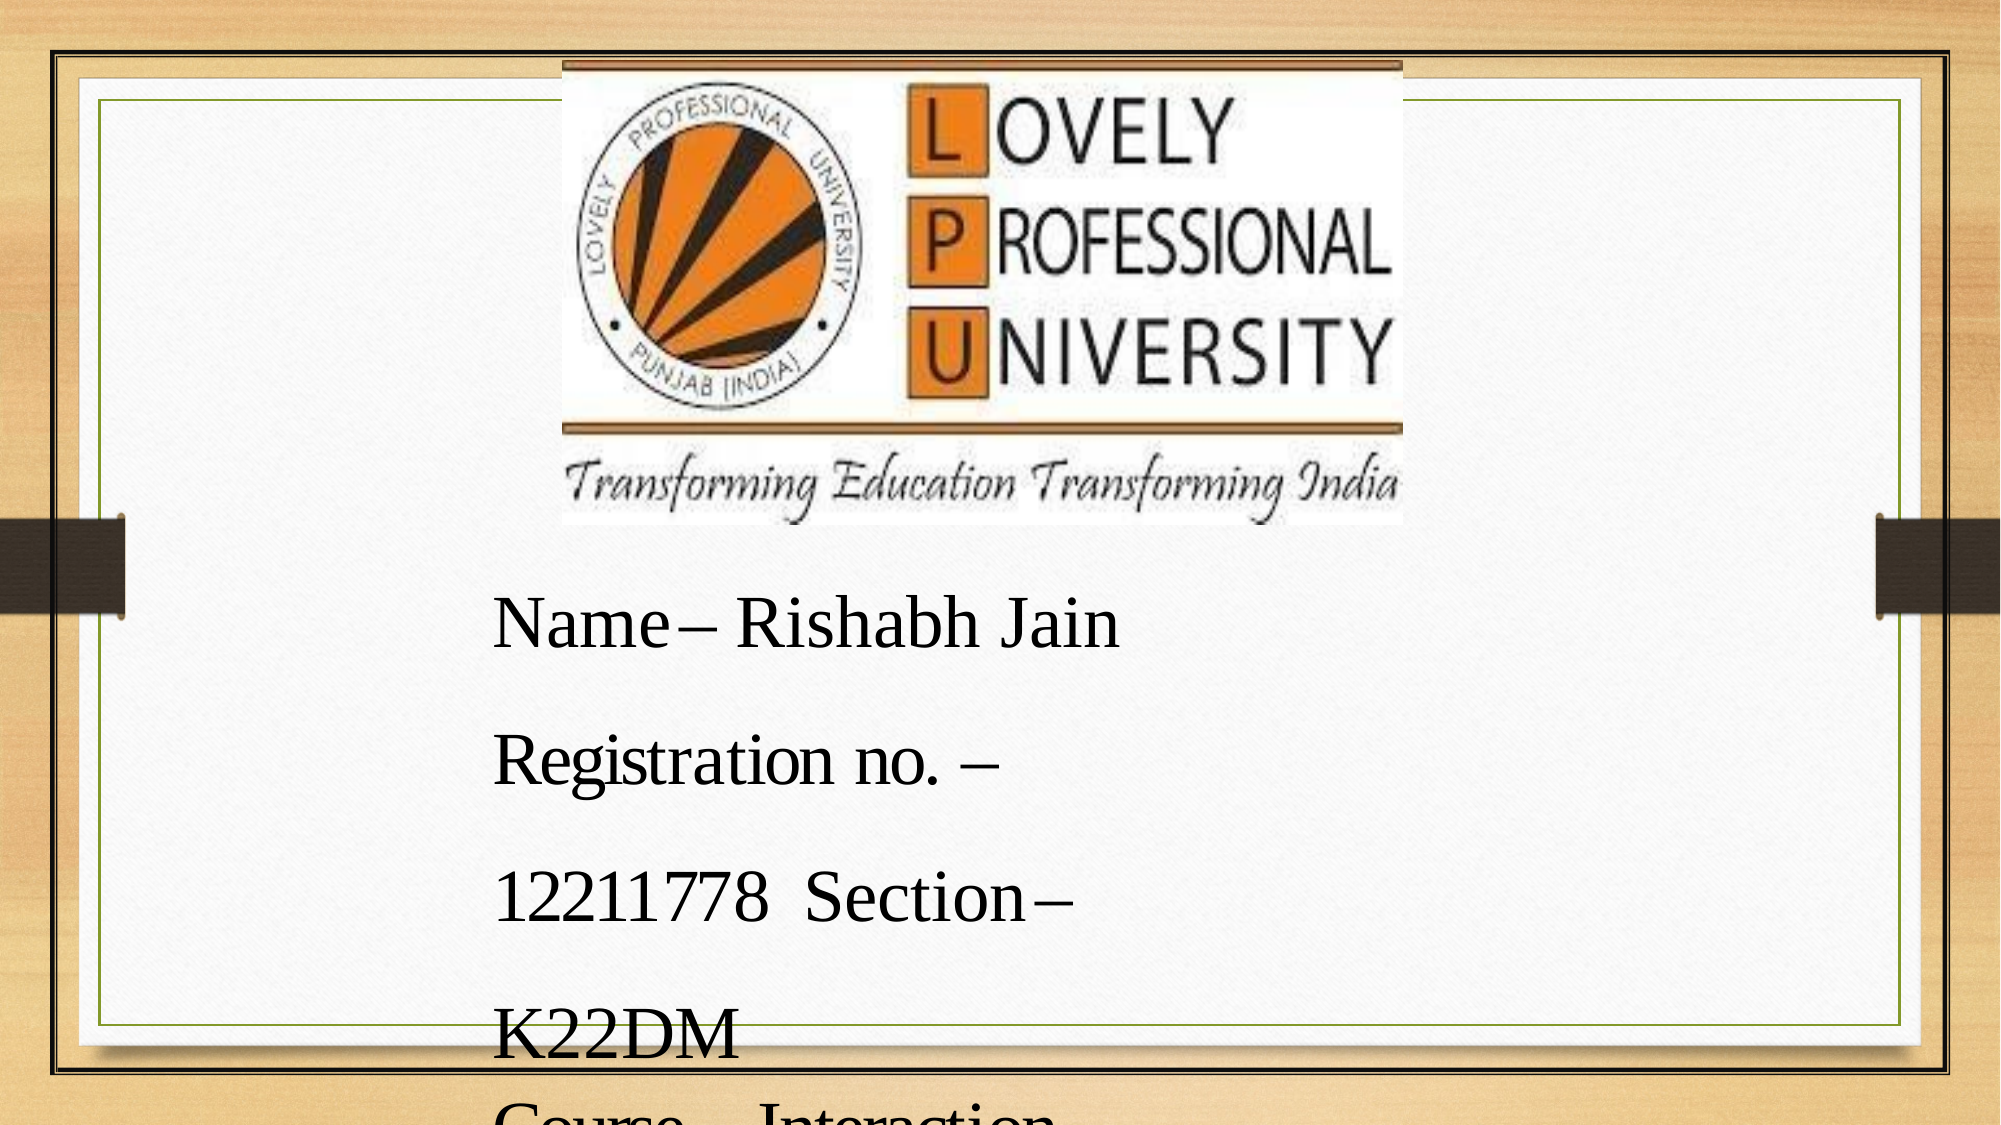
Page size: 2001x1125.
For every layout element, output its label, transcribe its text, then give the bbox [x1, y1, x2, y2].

text_box Name– Rishabh Jain Registration no. – 12211778 Section– K22DM Course – Interaction Design [490, 1076, 1262, 1125]
picture [0, 0, 2001, 1125]
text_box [49, 49, 1951, 1076]
